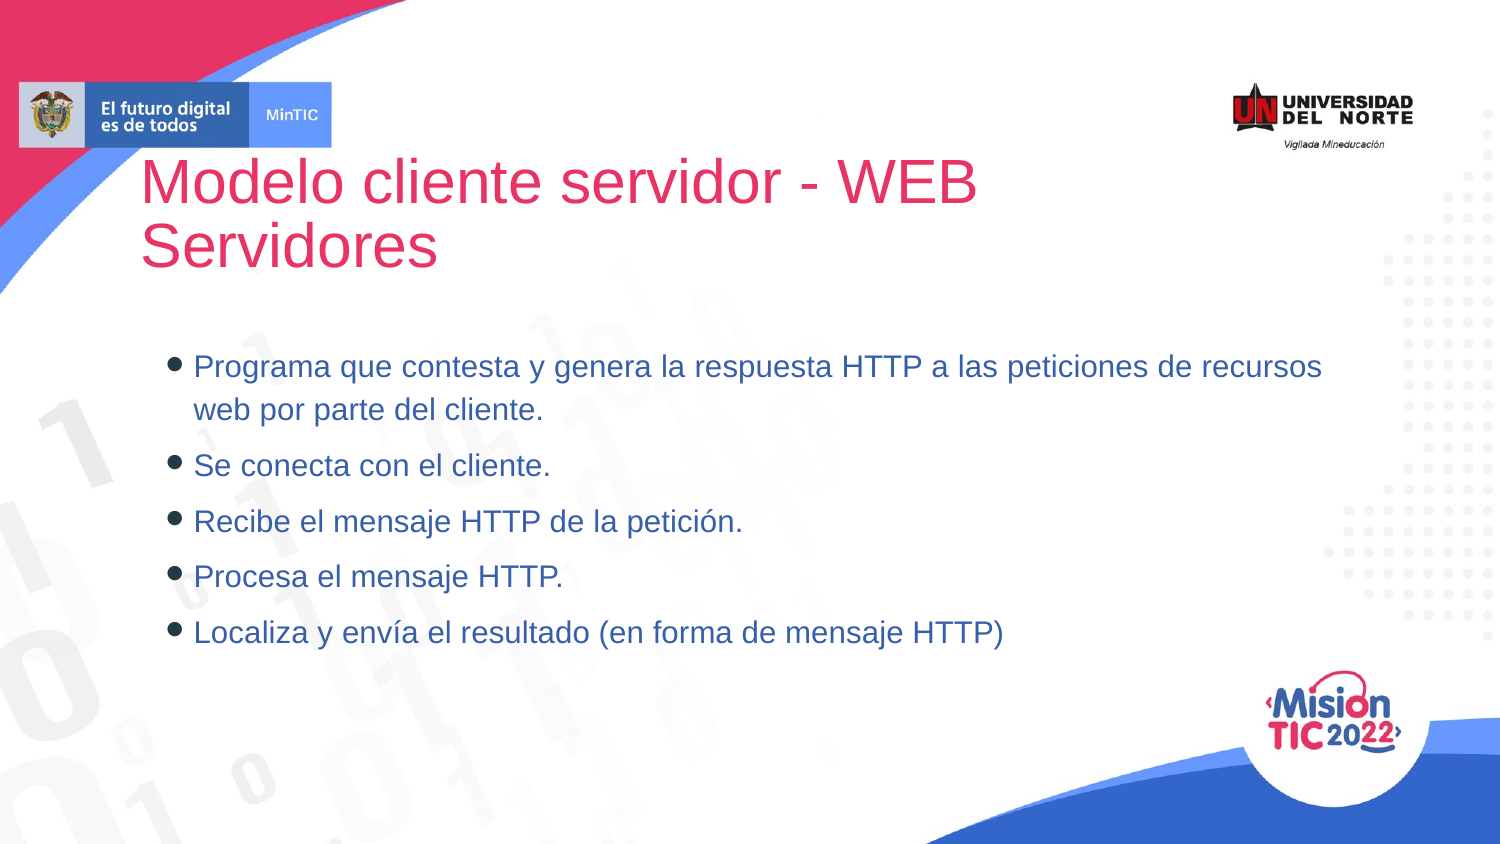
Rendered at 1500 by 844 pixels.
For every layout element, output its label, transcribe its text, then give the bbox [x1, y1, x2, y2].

text_box Programa que contesta y genera la respuesta HTTP a las peticiones de recursos web por parte del cliente. Se conecta con el cliente. Recibe el mensaje HTTP de la petición. Procesa el mensaje HTTP. Localiza y envía el resultado (en forma de mensaje HTTP) [139, 335, 1325, 734]
picture [0, 0, 1500, 844]
text_box Modelo cliente servidor - WEB Servidores [129, 145, 1281, 286]
